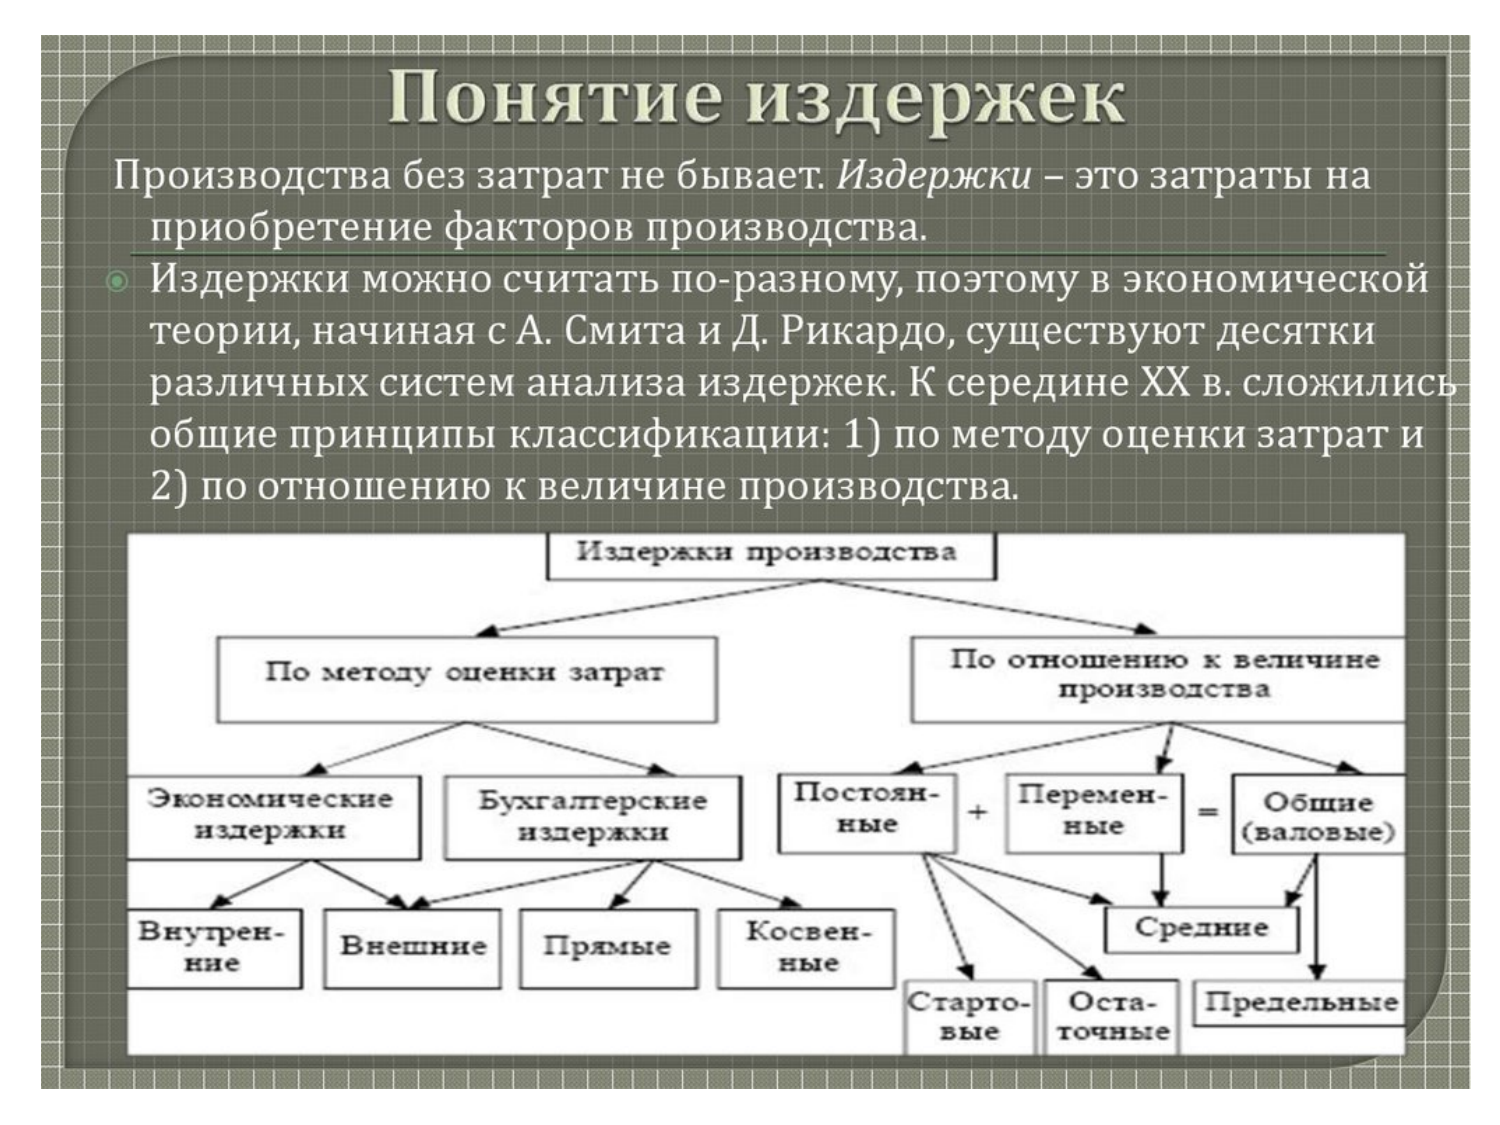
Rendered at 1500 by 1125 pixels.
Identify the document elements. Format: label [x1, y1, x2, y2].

picture [41, 35, 1471, 1090]
